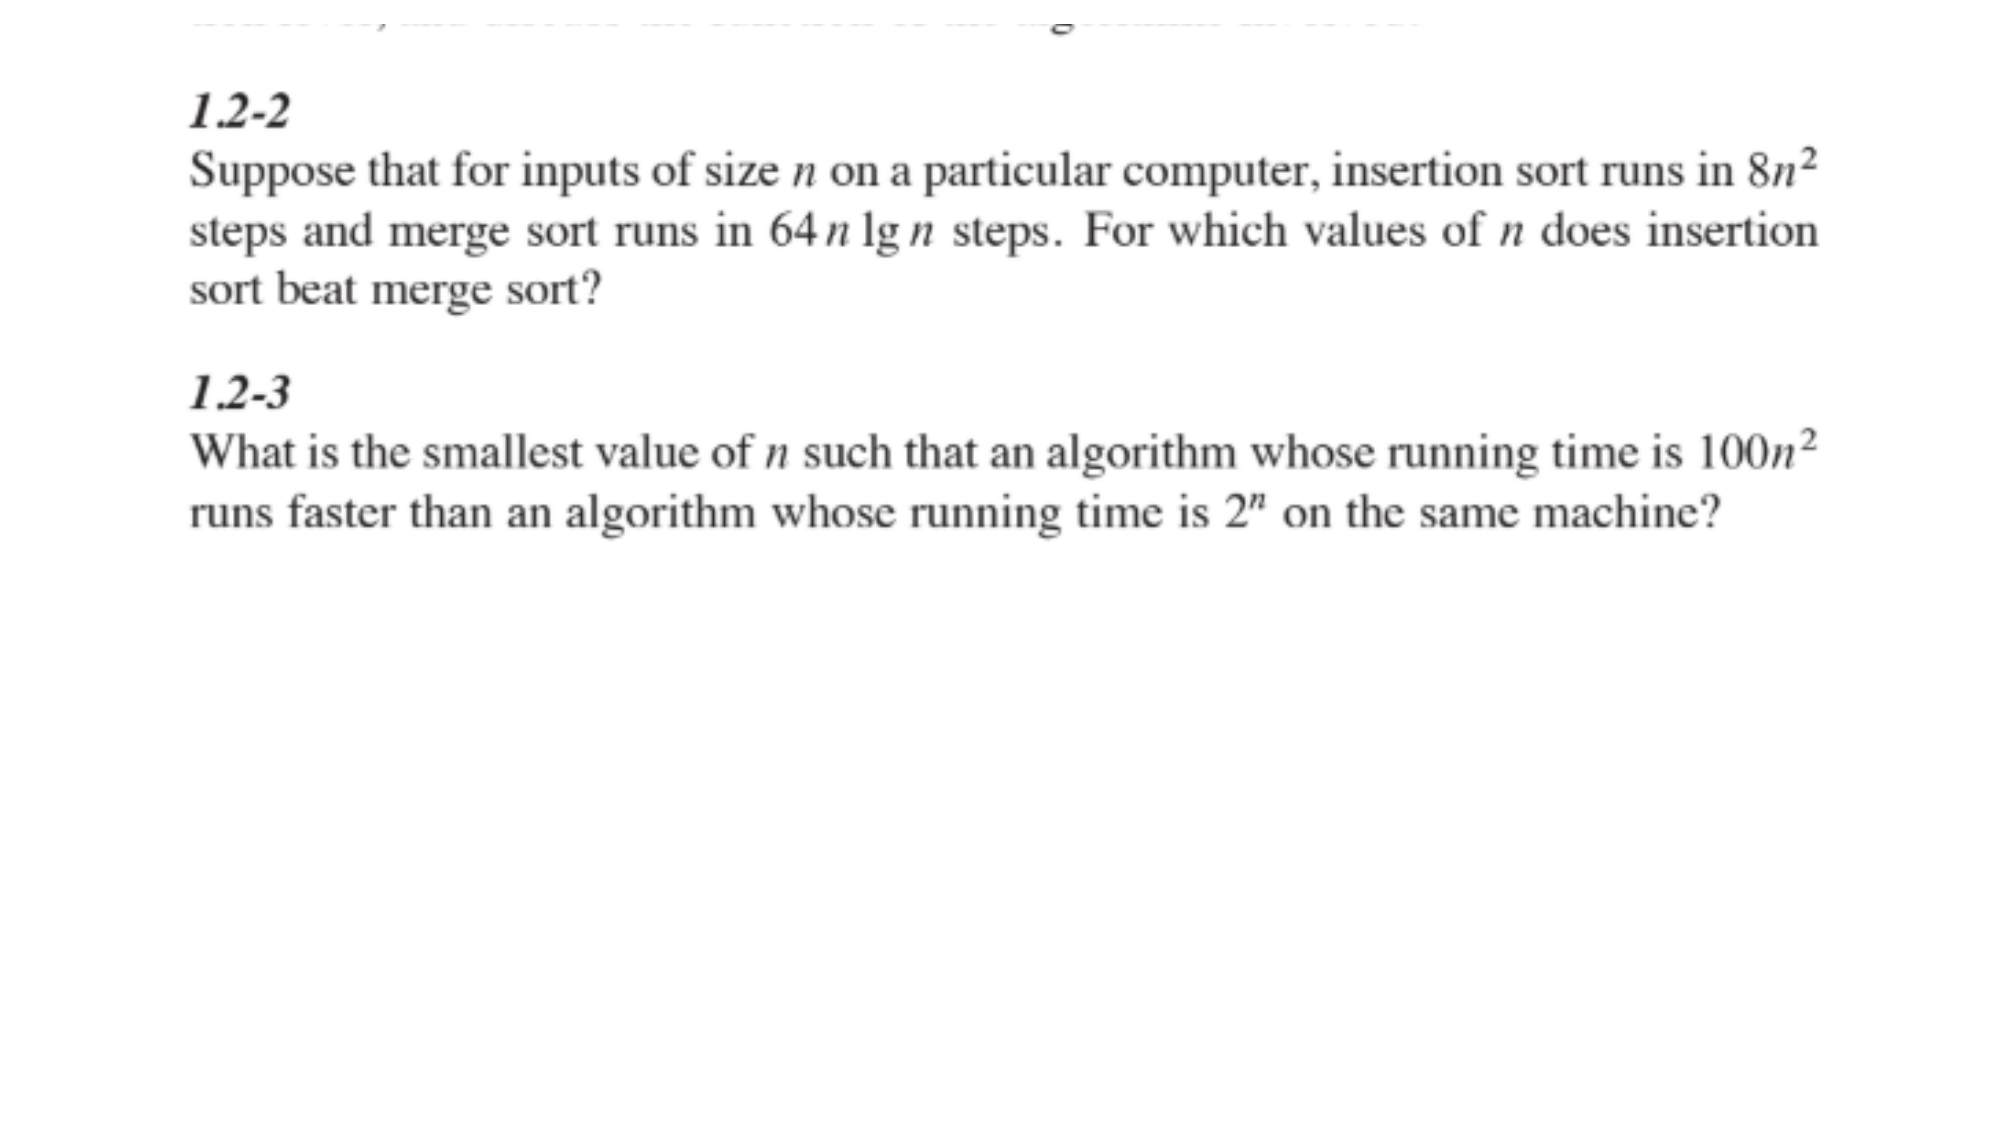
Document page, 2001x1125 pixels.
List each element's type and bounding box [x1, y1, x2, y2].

picture [92, 24, 1908, 616]
